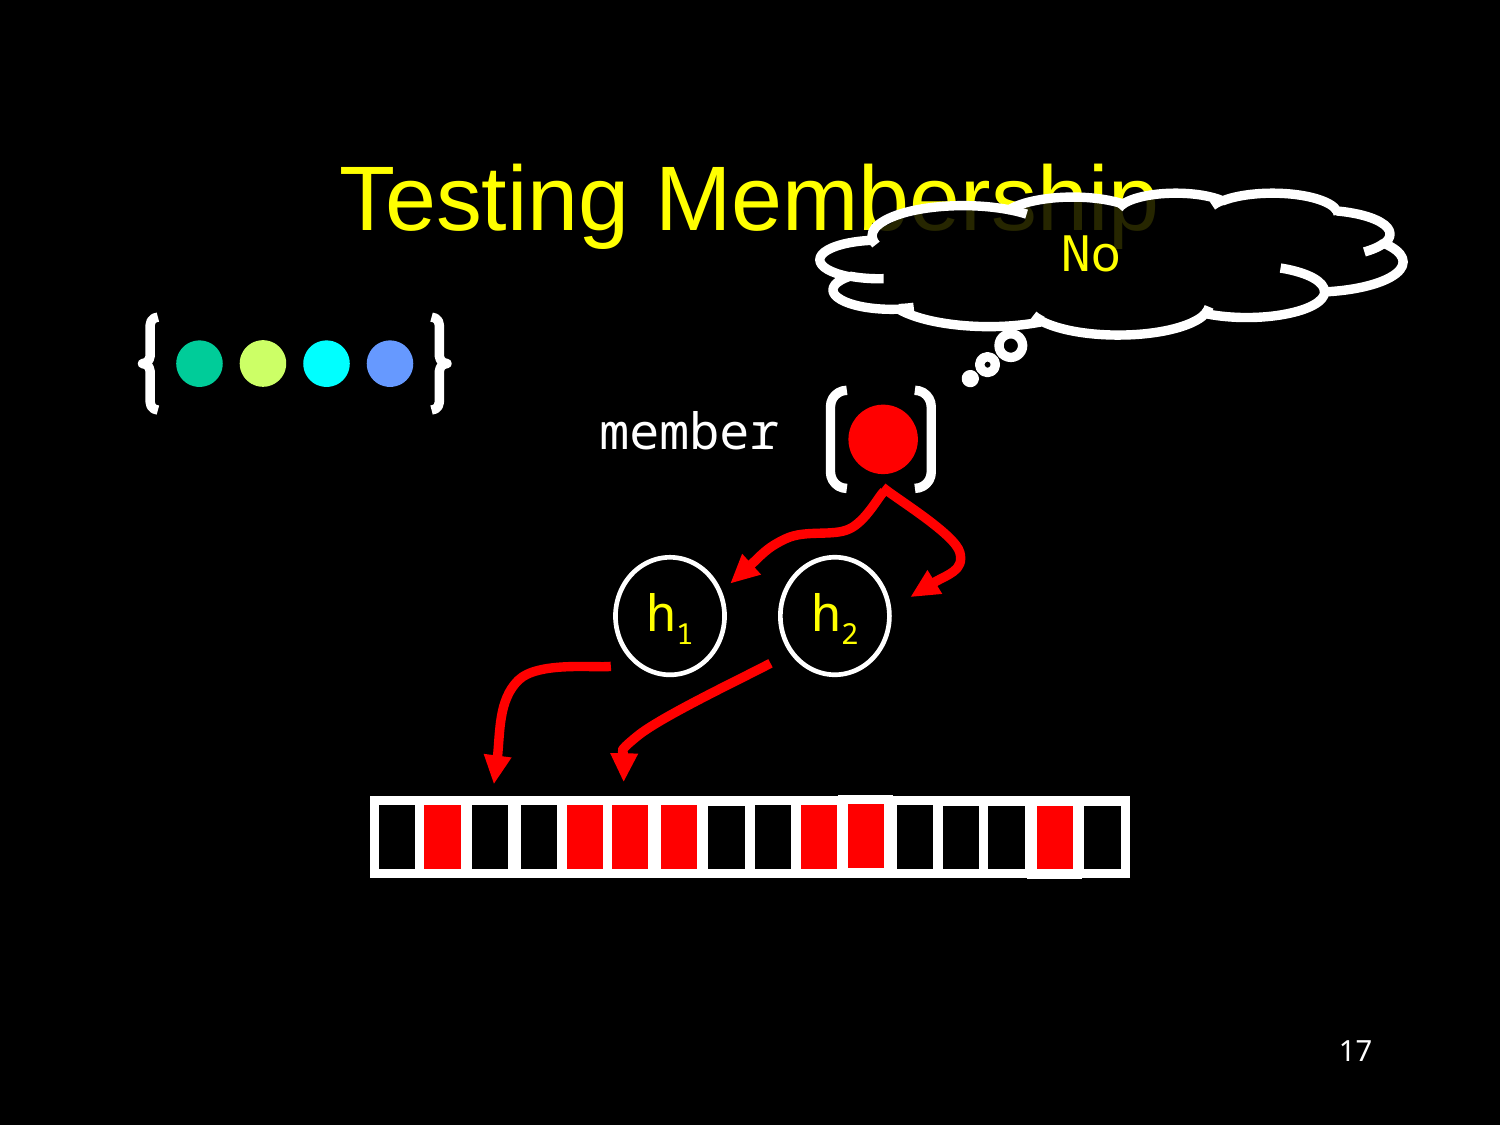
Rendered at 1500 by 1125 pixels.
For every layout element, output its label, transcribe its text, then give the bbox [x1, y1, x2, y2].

slide_number 17 [1074, 1024, 1388, 1101]
text_box [489, 666, 607, 784]
text_box No [966, 374, 975, 383]
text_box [612, 562, 893, 670]
text_box [830, 390, 932, 489]
text_box No [999, 333, 1023, 358]
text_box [374, 800, 1126, 874]
title Testing Membership [112, 99, 1388, 288]
text_box No [819, 193, 1404, 336]
text_box No [979, 356, 996, 373]
text_box [754, 491, 885, 561]
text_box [142, 316, 448, 411]
text_box [616, 679, 751, 782]
text_box [882, 487, 961, 597]
text_box member [584, 391, 795, 467]
